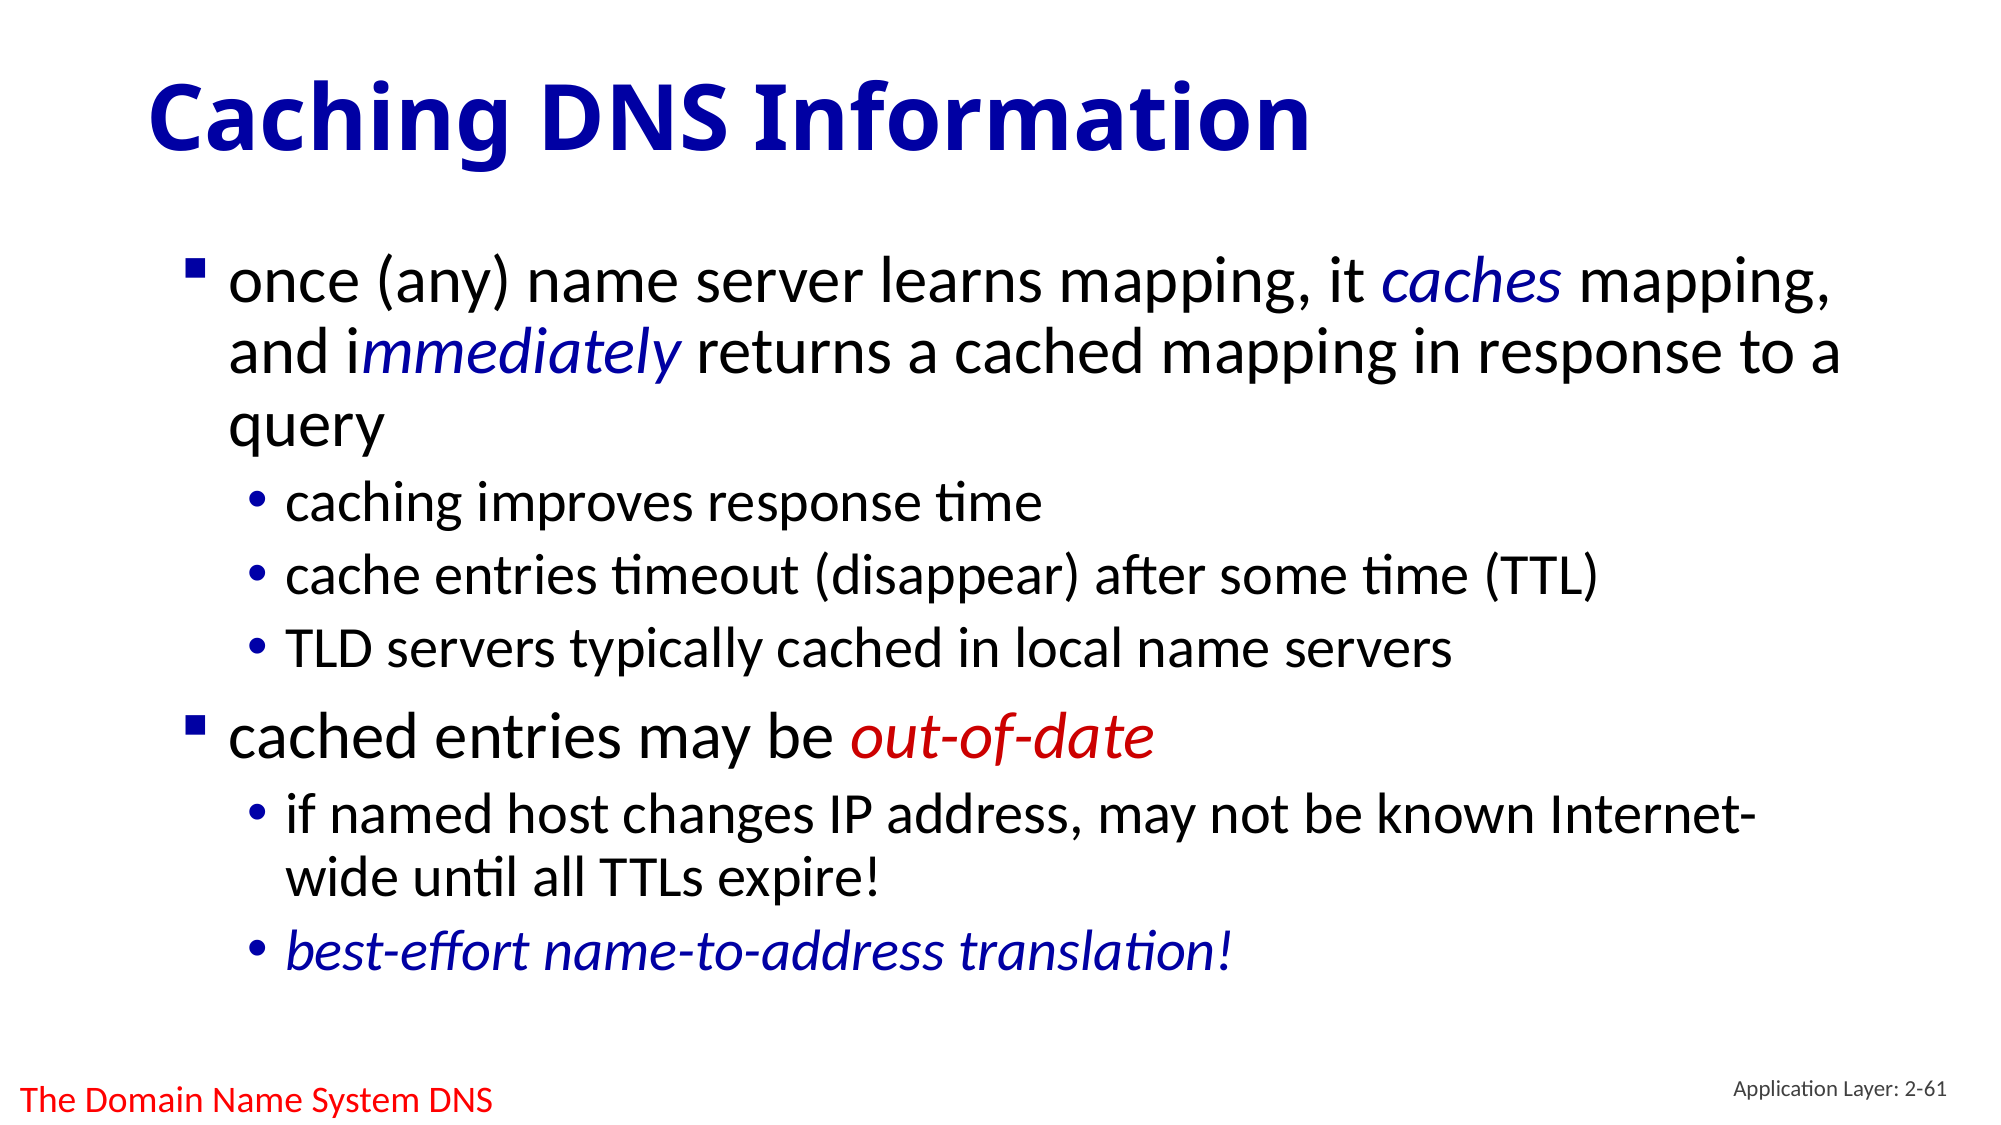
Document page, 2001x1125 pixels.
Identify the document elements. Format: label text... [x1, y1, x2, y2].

text_box once (any) name server learns mapping, it caches mapping, and immediately returns a cached mapping in response to a query caching improves response time cache entries timeout (disappear) after some time (TTL) TLD servers typically cached in local name servers cached entries may be out-of-date if named host changes IP address, may not be known Internet-wide until all TTLs expire! best-effort name-to-address translation! [156, 237, 1882, 1014]
slide_number Application Layer: 2-61 [1512, 1056, 1963, 1117]
title Caching DNS Information [131, 47, 1856, 195]
text_box The Domain Name System DNS [4, 1068, 1015, 1125]
